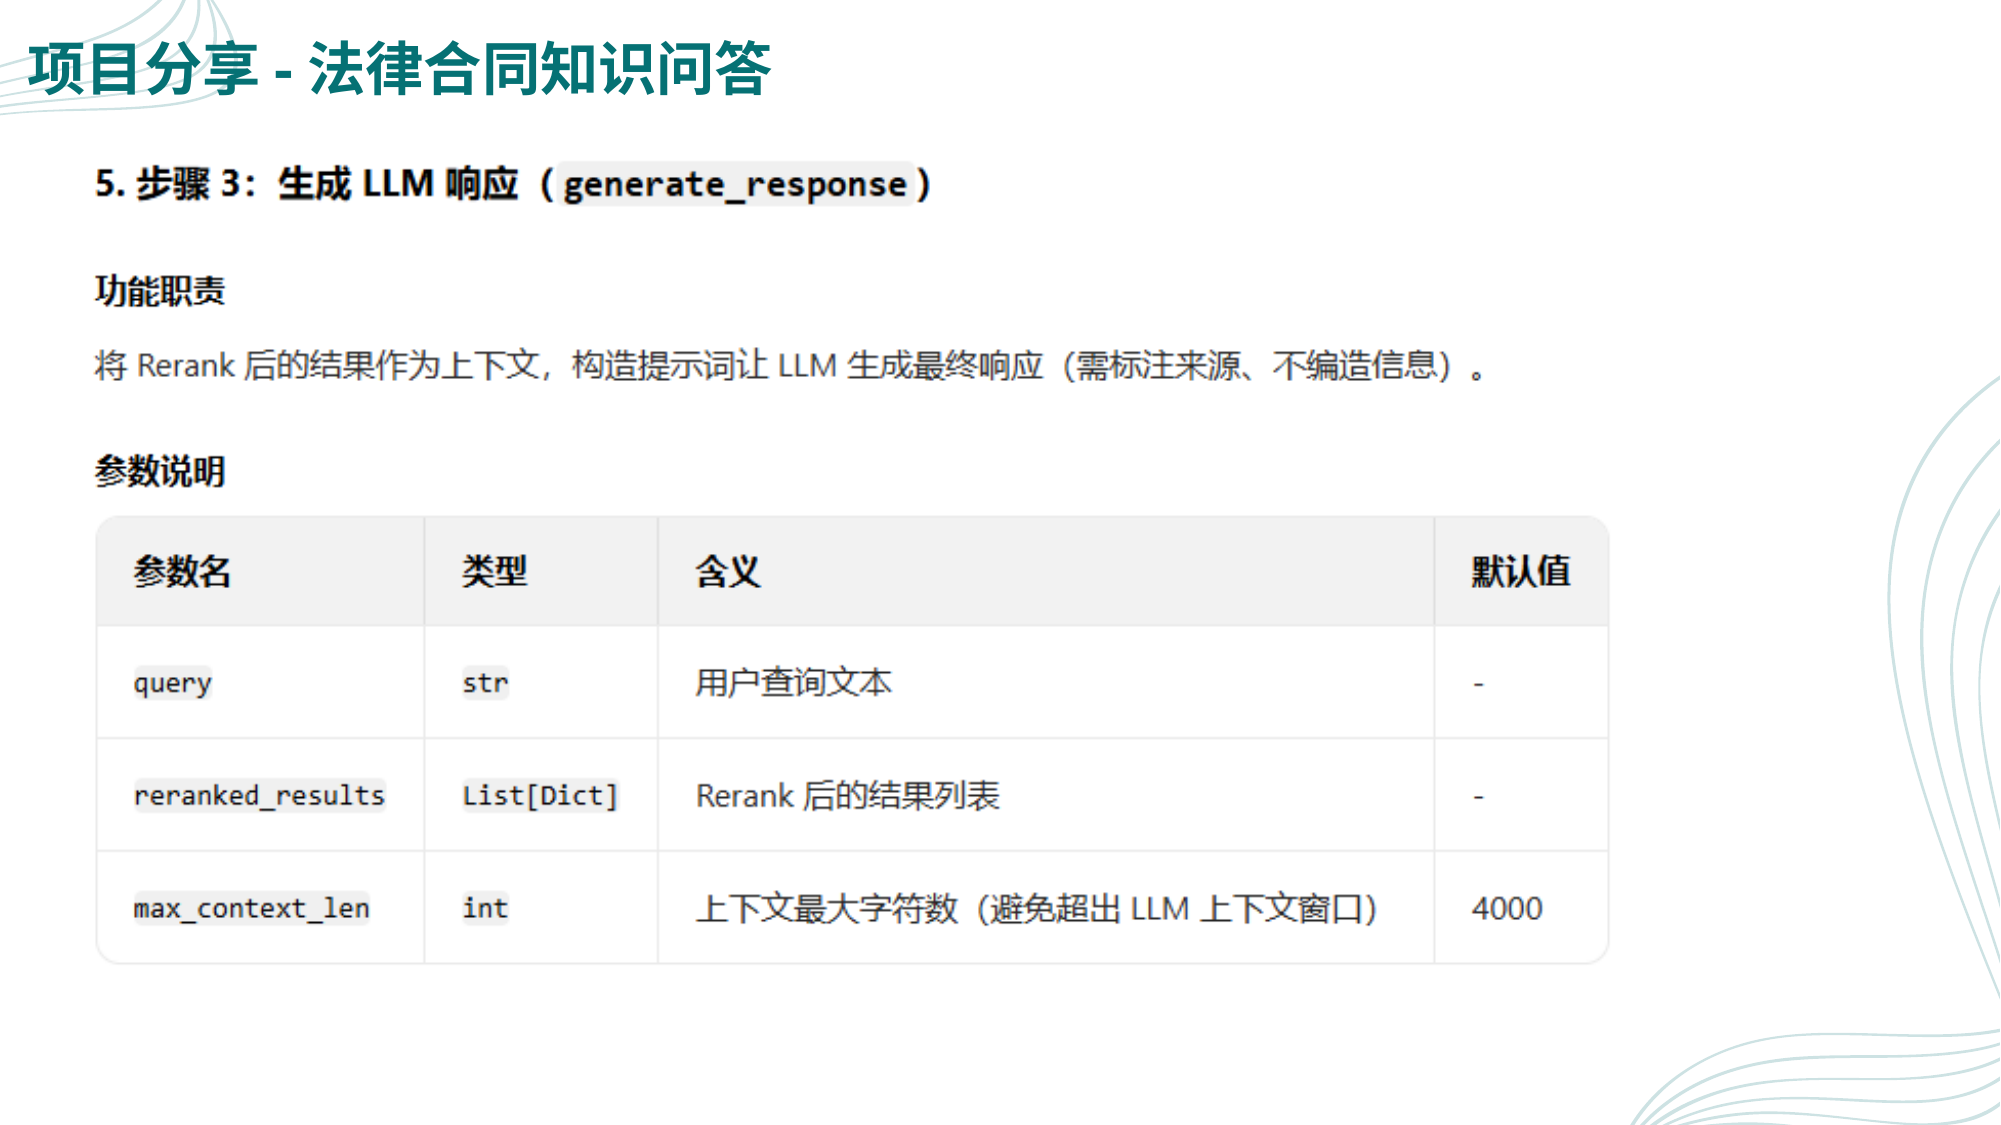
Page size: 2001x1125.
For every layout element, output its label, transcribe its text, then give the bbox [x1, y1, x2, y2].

picture [51, 135, 1647, 1002]
title 项目分享-法律合同知识问答 [27, 0, 1800, 103]
